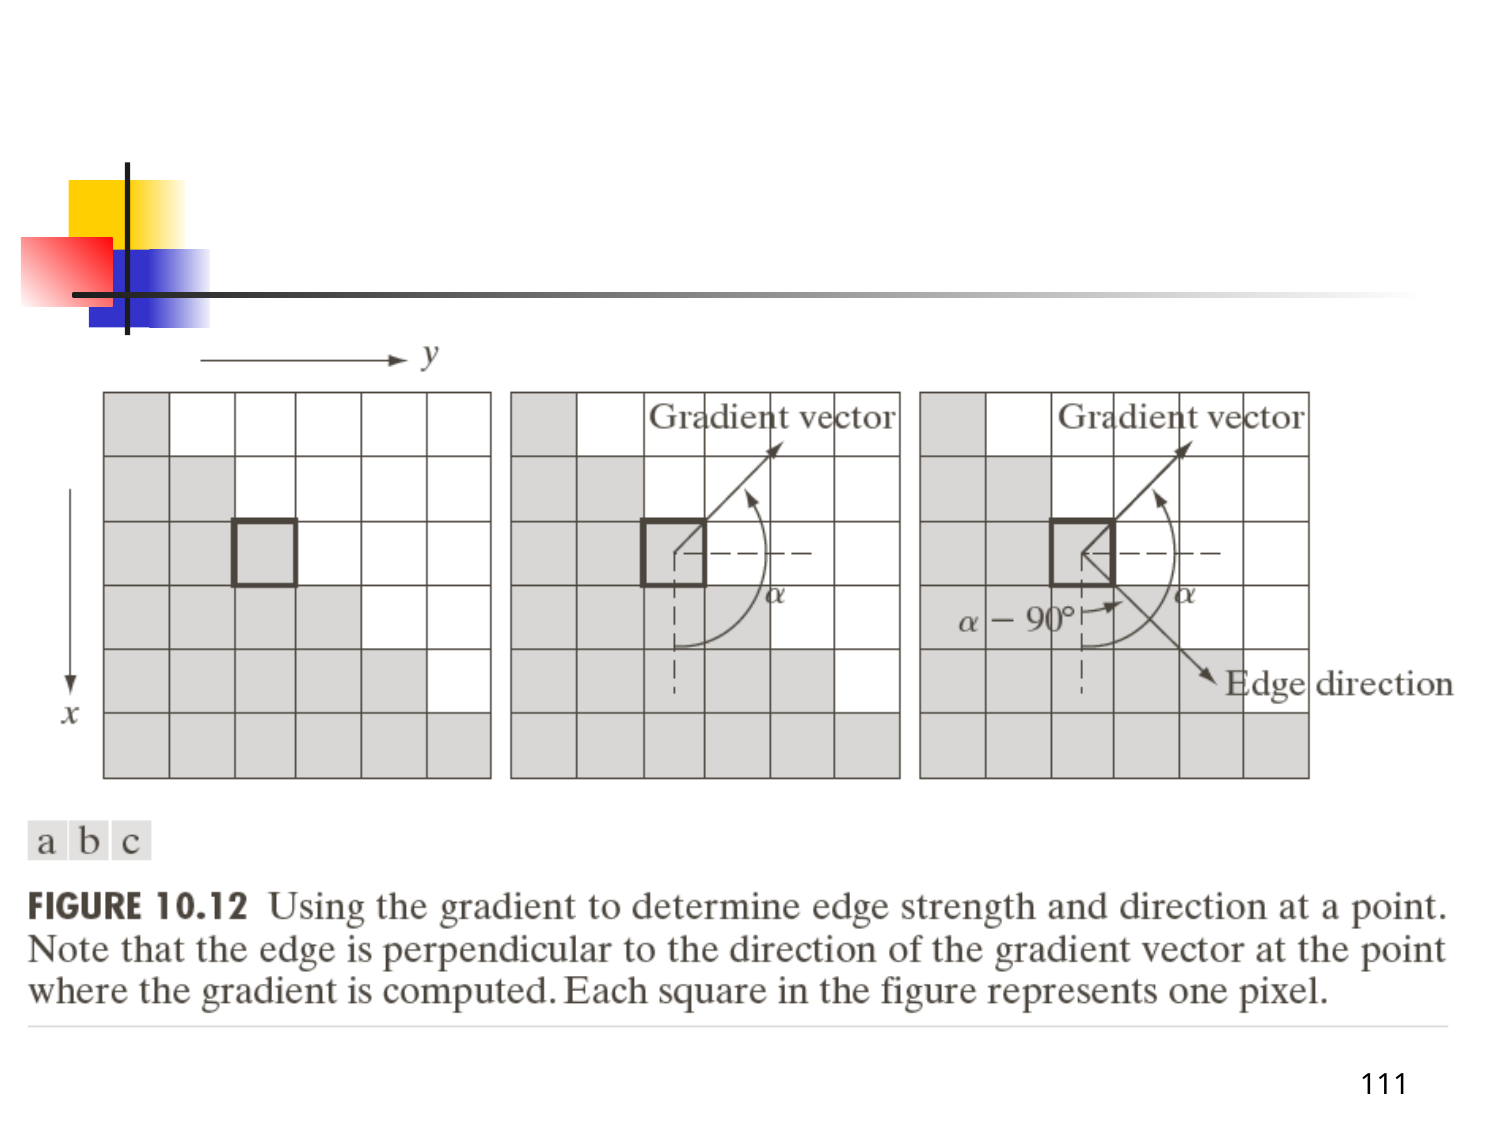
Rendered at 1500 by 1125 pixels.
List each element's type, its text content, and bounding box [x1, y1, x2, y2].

picture [46, 339, 1464, 797]
picture [17, 816, 1465, 1036]
slide_number 111 [1112, 1044, 1426, 1113]
